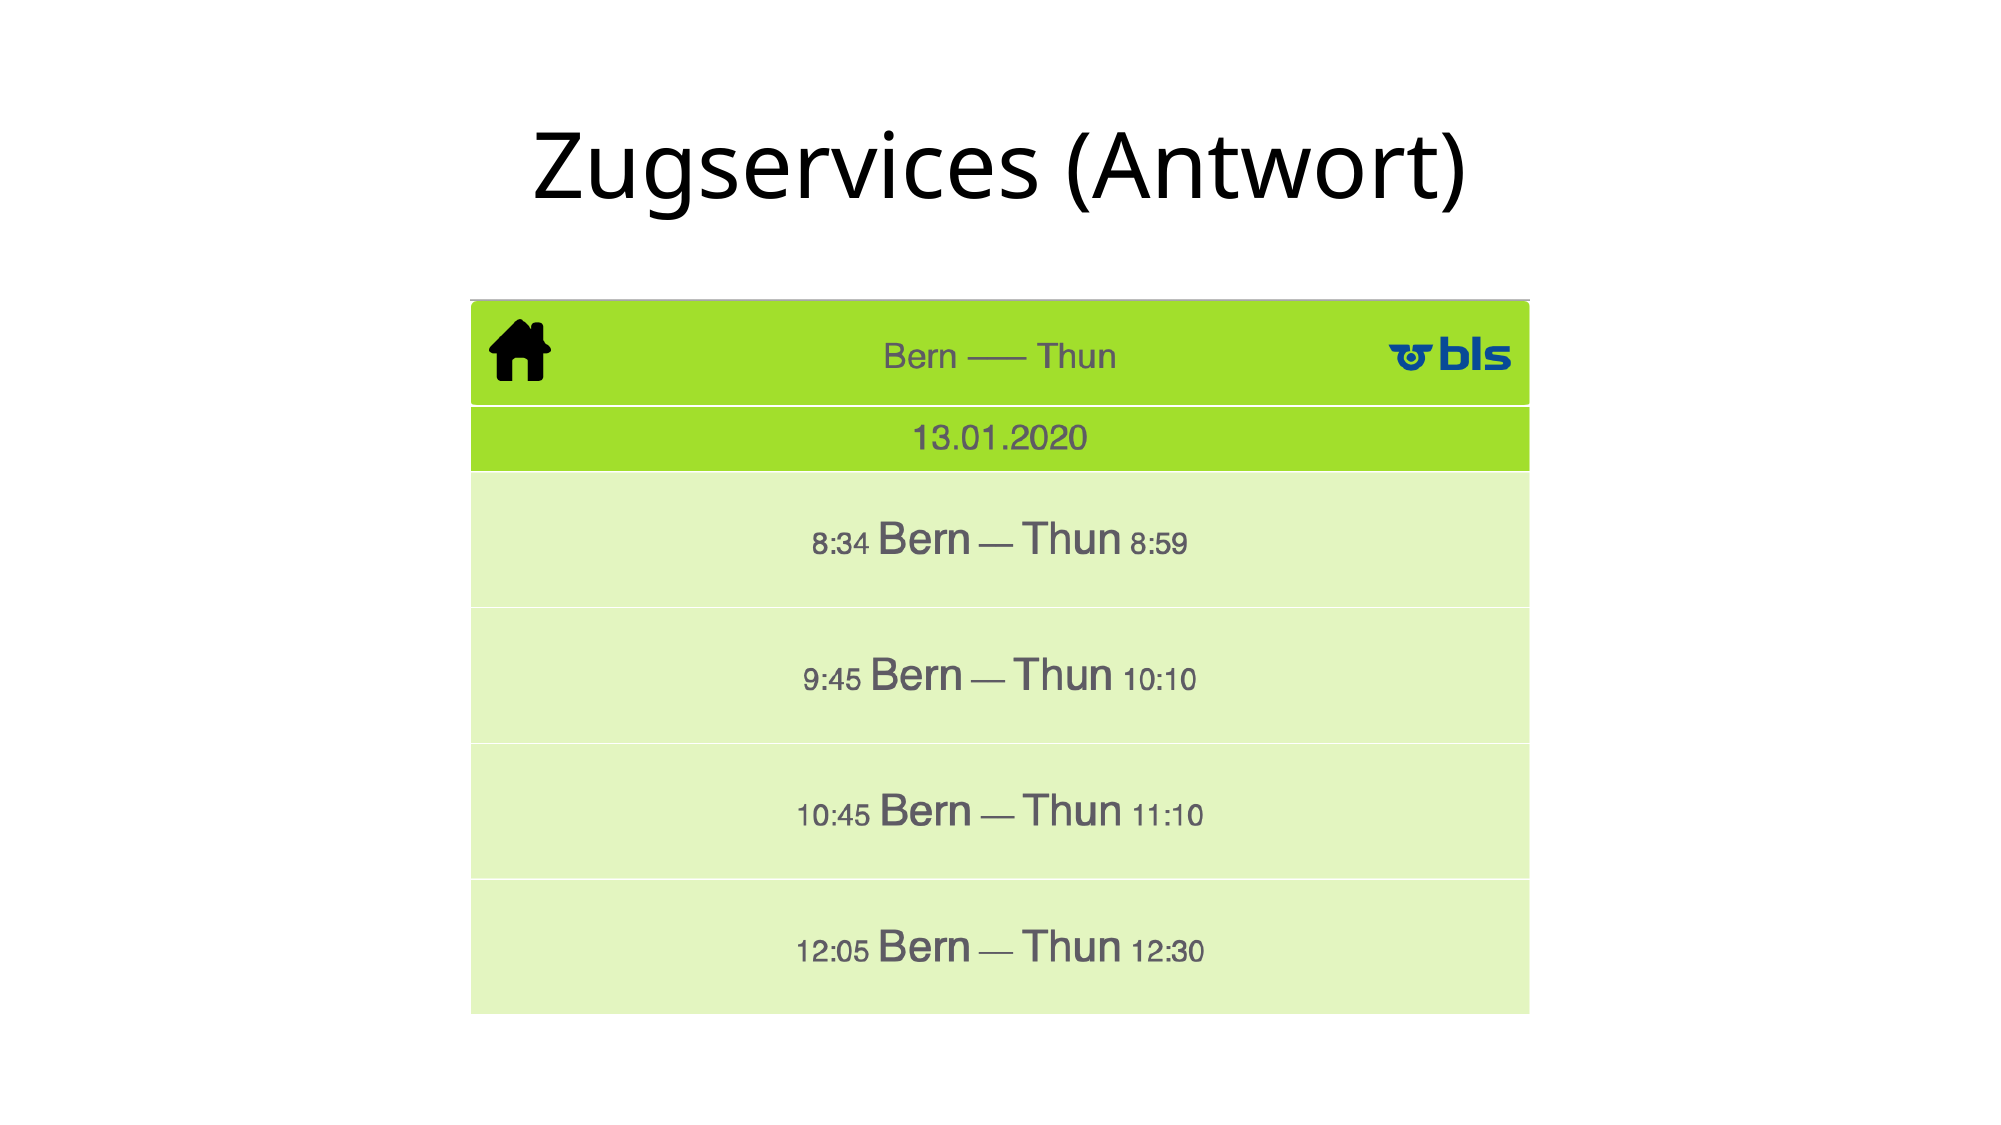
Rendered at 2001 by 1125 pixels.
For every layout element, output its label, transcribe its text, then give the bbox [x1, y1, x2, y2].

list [470, 299, 1530, 1014]
title Zugservices (Antwort) [137, 59, 1863, 278]
